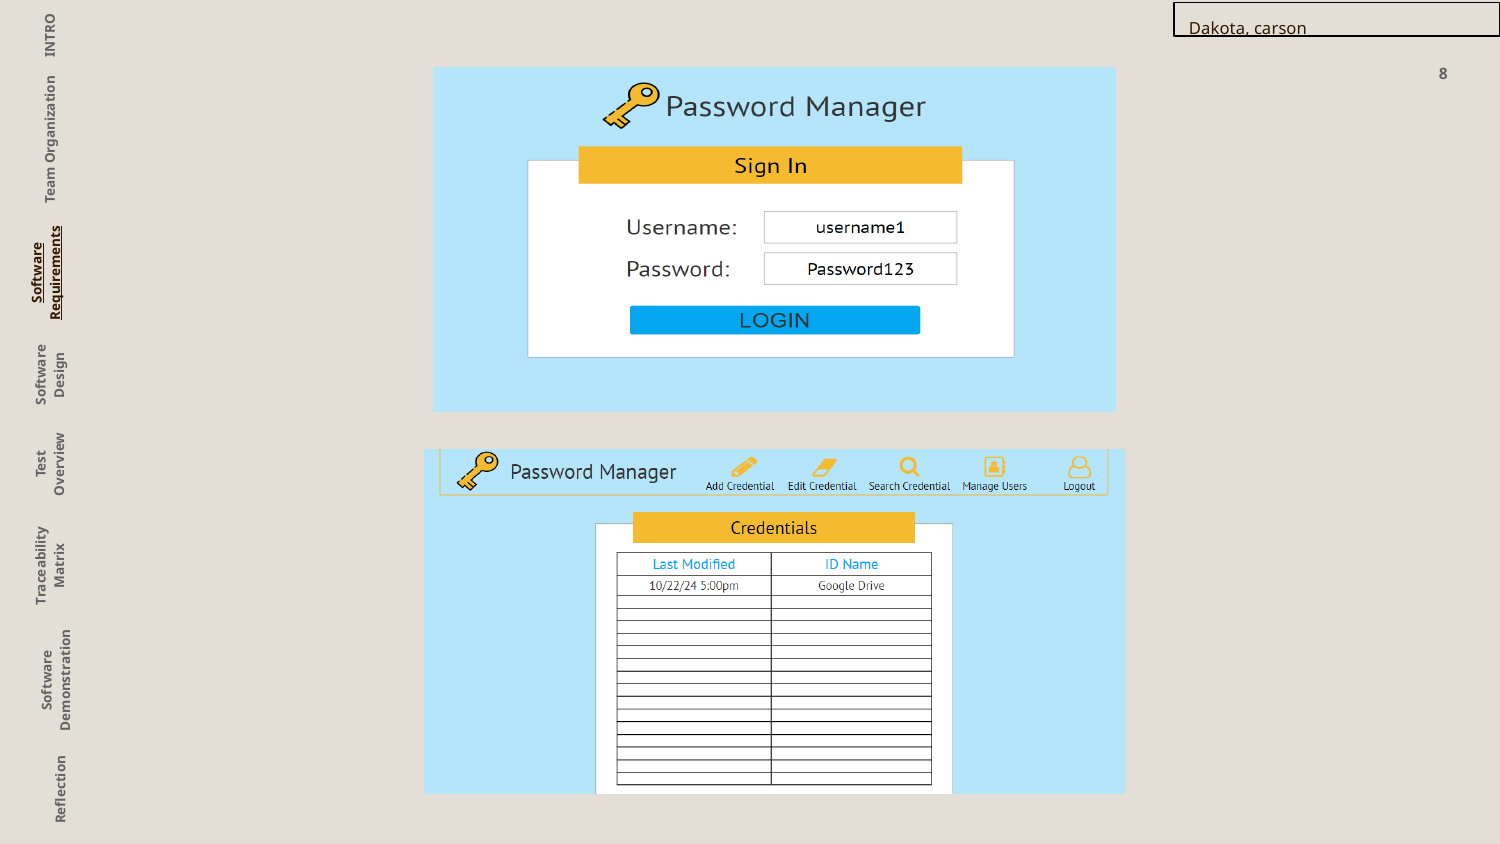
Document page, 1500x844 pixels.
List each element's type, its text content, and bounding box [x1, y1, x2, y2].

subtitle Team Organization [23, 98, 71, 238]
subtitle Software Design [14, 313, 62, 437]
picture [432, 67, 1116, 412]
picture [423, 449, 1125, 794]
slide_number ‹#› [1392, 42, 1463, 107]
subtitle Test Overview [14, 437, 62, 526]
subtitle Reflection [34, 728, 82, 844]
text_box Dakota, carson [1173, 2, 1500, 37]
subtitle Software Requirements [10, 205, 58, 341]
subtitle Traceability Matrix [14, 526, 62, 634]
subtitle Software Demonstration [20, 602, 68, 759]
subtitle INTRO [23, 0, 71, 98]
